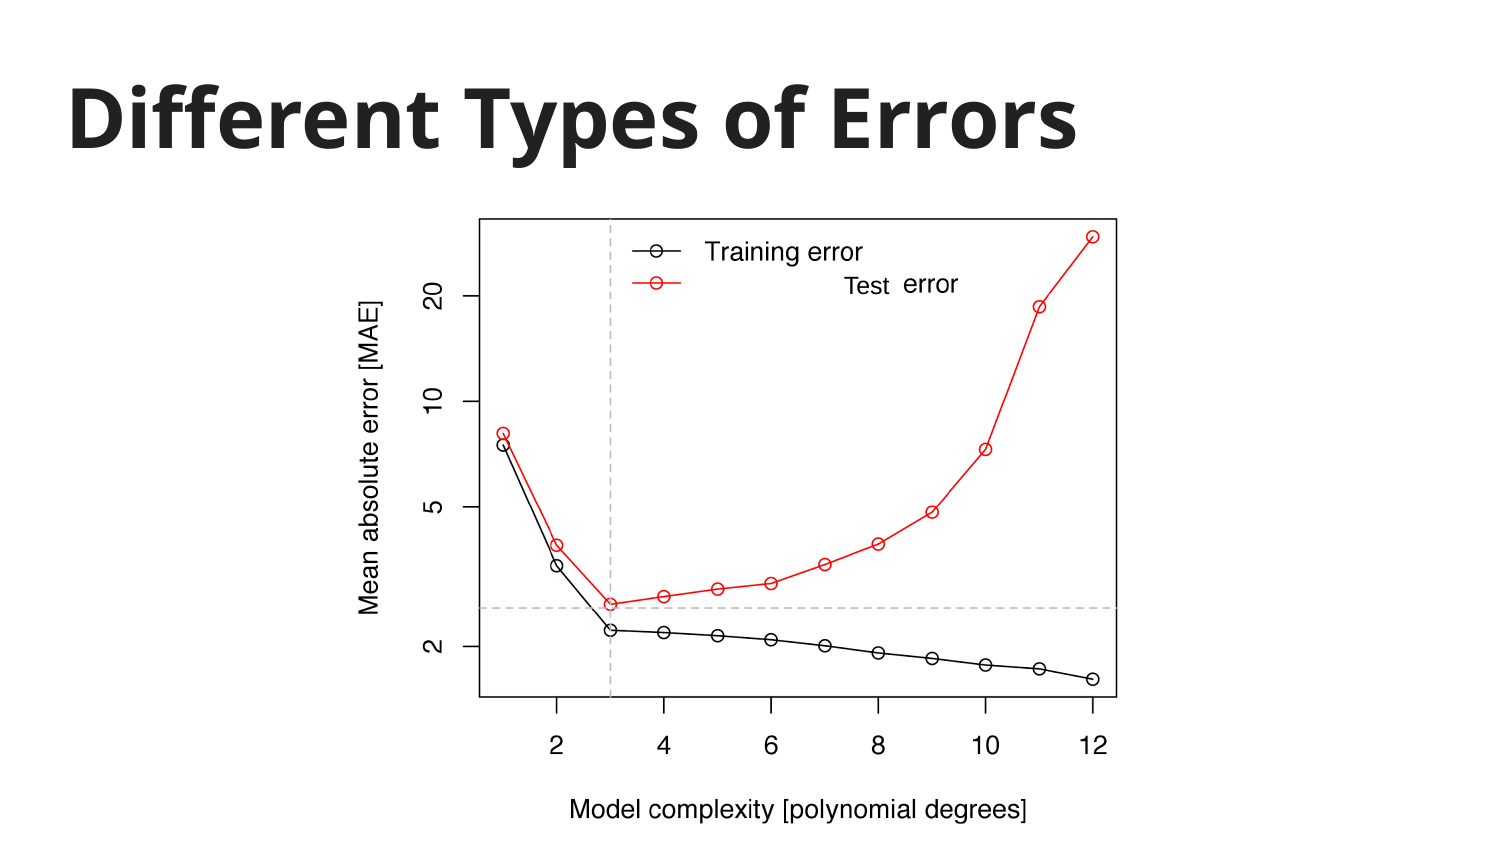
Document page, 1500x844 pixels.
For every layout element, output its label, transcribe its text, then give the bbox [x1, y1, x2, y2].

picture [352, 187, 1148, 825]
title Different Types of Errors [50, 50, 1451, 174]
